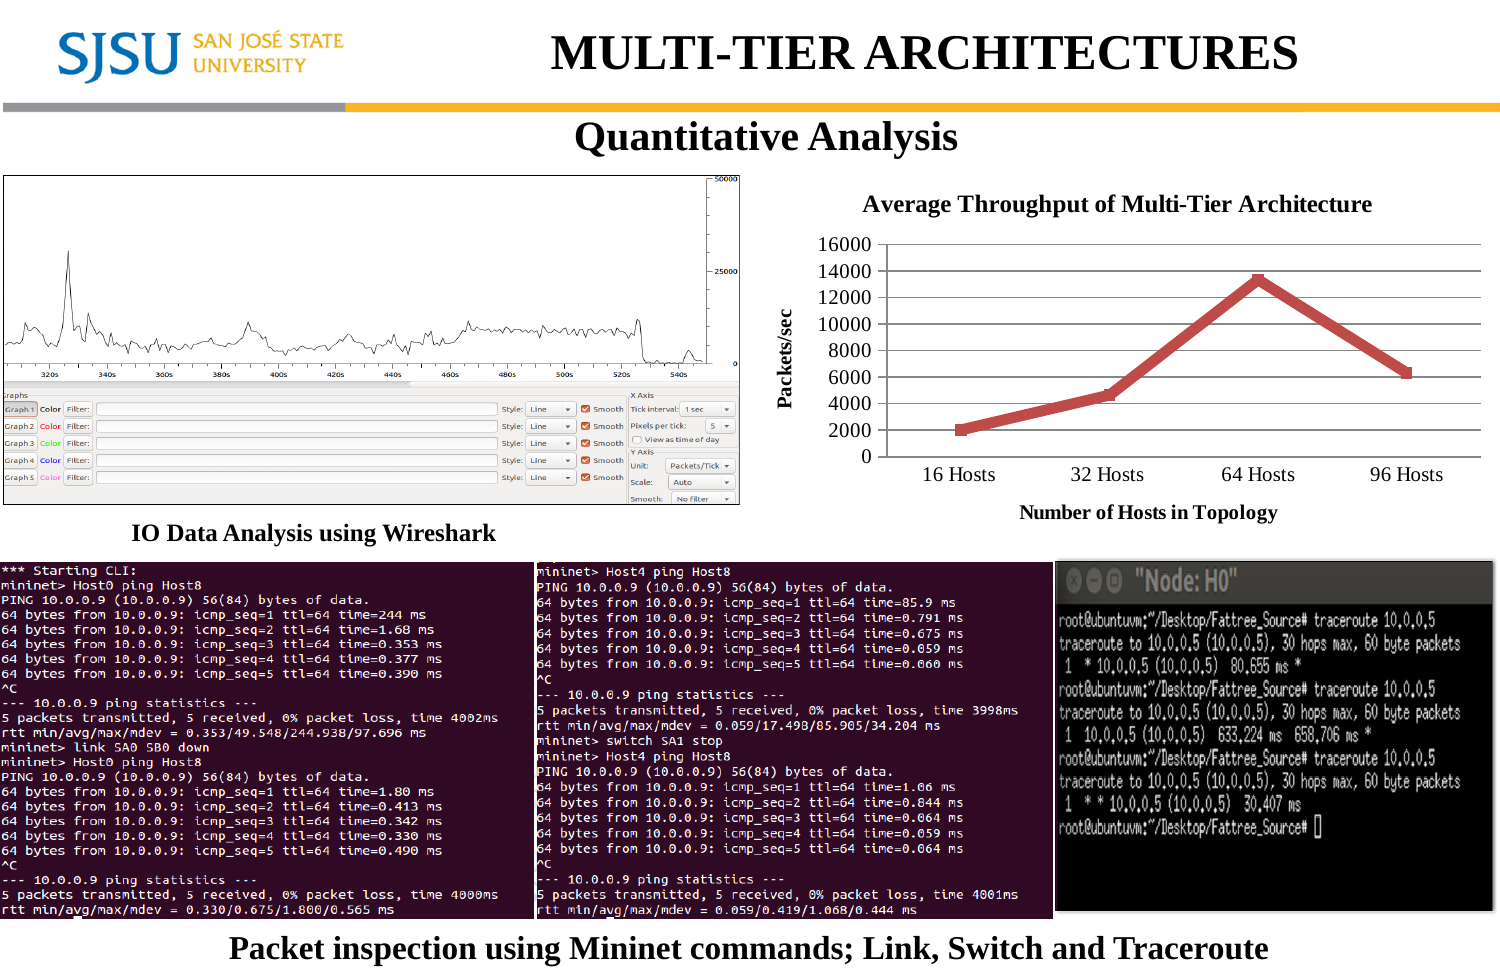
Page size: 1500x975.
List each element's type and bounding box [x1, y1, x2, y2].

picture [3, 920, 1500, 975]
picture [3, 505, 739, 554]
text_box [0, 554, 1500, 920]
chart [739, 167, 1497, 554]
picture [3, 0, 1500, 554]
list [3, 175, 734, 505]
